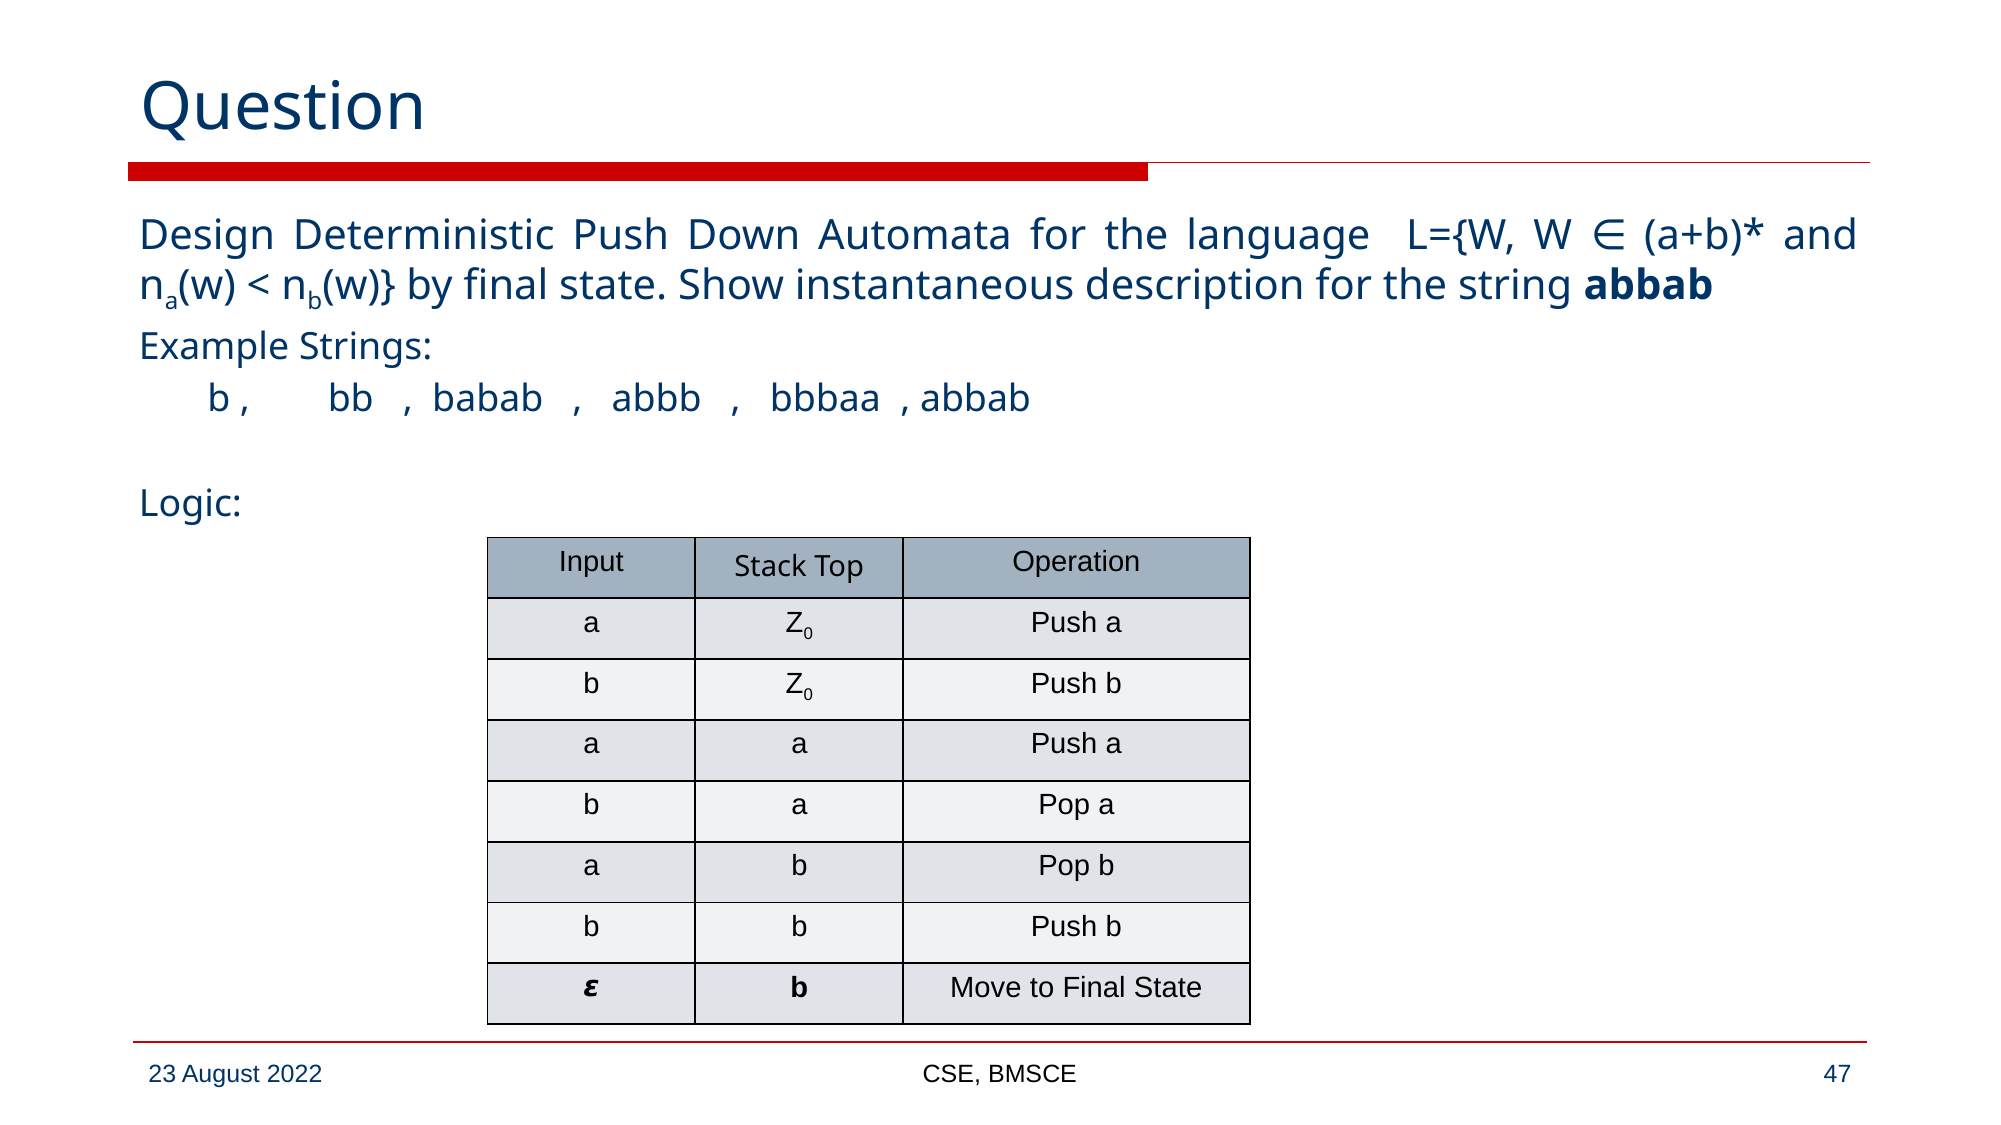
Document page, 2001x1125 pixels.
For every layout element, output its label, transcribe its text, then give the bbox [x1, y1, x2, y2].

table_cell b [488, 903, 694, 962]
table_cell Z0 [696, 660, 902, 719]
table_header Operation [904, 538, 1249, 597]
table_cell Pop b [904, 843, 1249, 902]
table_cell b [696, 903, 902, 962]
title Question [125, 24, 1876, 150]
table_cell a [696, 782, 902, 841]
table_cell Push b [904, 660, 1249, 719]
table_cell a [488, 599, 694, 658]
footer CSE, BMSCE [683, 1050, 1317, 1103]
table_cell Z0 [696, 599, 902, 658]
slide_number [133, 1050, 567, 1103]
table_cell b [488, 660, 694, 719]
table_header Stack Top [696, 538, 902, 597]
table_cell Pop a [904, 782, 1249, 841]
table_cell a [488, 843, 694, 902]
table_cell Move to Final State [904, 964, 1249, 1023]
table_cell b [696, 843, 902, 902]
table_header Input [488, 538, 694, 597]
table_cell Push a [904, 599, 1249, 658]
table_cell 𝞮 [488, 964, 694, 1023]
table_cell b [696, 964, 902, 1023]
table_cell Push b [904, 903, 1249, 962]
table_cell a [488, 721, 694, 780]
list Design Deterministic Push Down Automata for the language L={W, W ∈ (a+b)* and na(w) < nb(w)} by final state. Show instantaneous description for the string abbab Example Strings: b , bb , babab , abbb , bbbaa , abbab Logic: [123, 200, 1874, 1025]
table_cell b [488, 782, 694, 841]
slide_number ‹#› [1433, 1050, 1867, 1103]
table_cell a [696, 721, 902, 780]
table_cell Push a [904, 721, 1249, 780]
